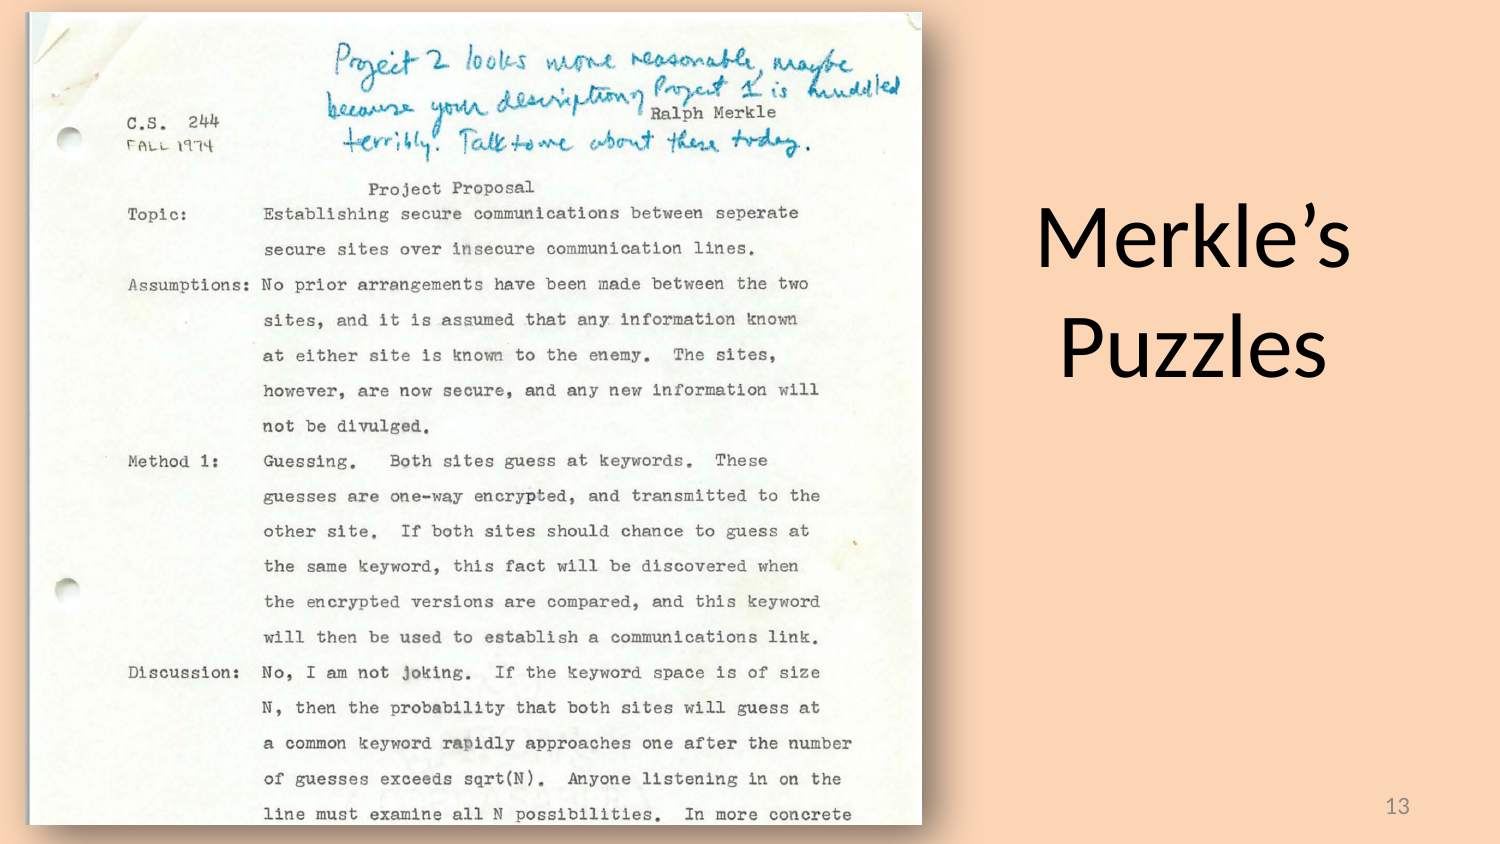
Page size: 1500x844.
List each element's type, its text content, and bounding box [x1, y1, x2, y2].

title Merkle’s Puzzles [969, 118, 1425, 453]
slide_number 12 [1074, 782, 1425, 827]
picture [25, 12, 922, 825]
